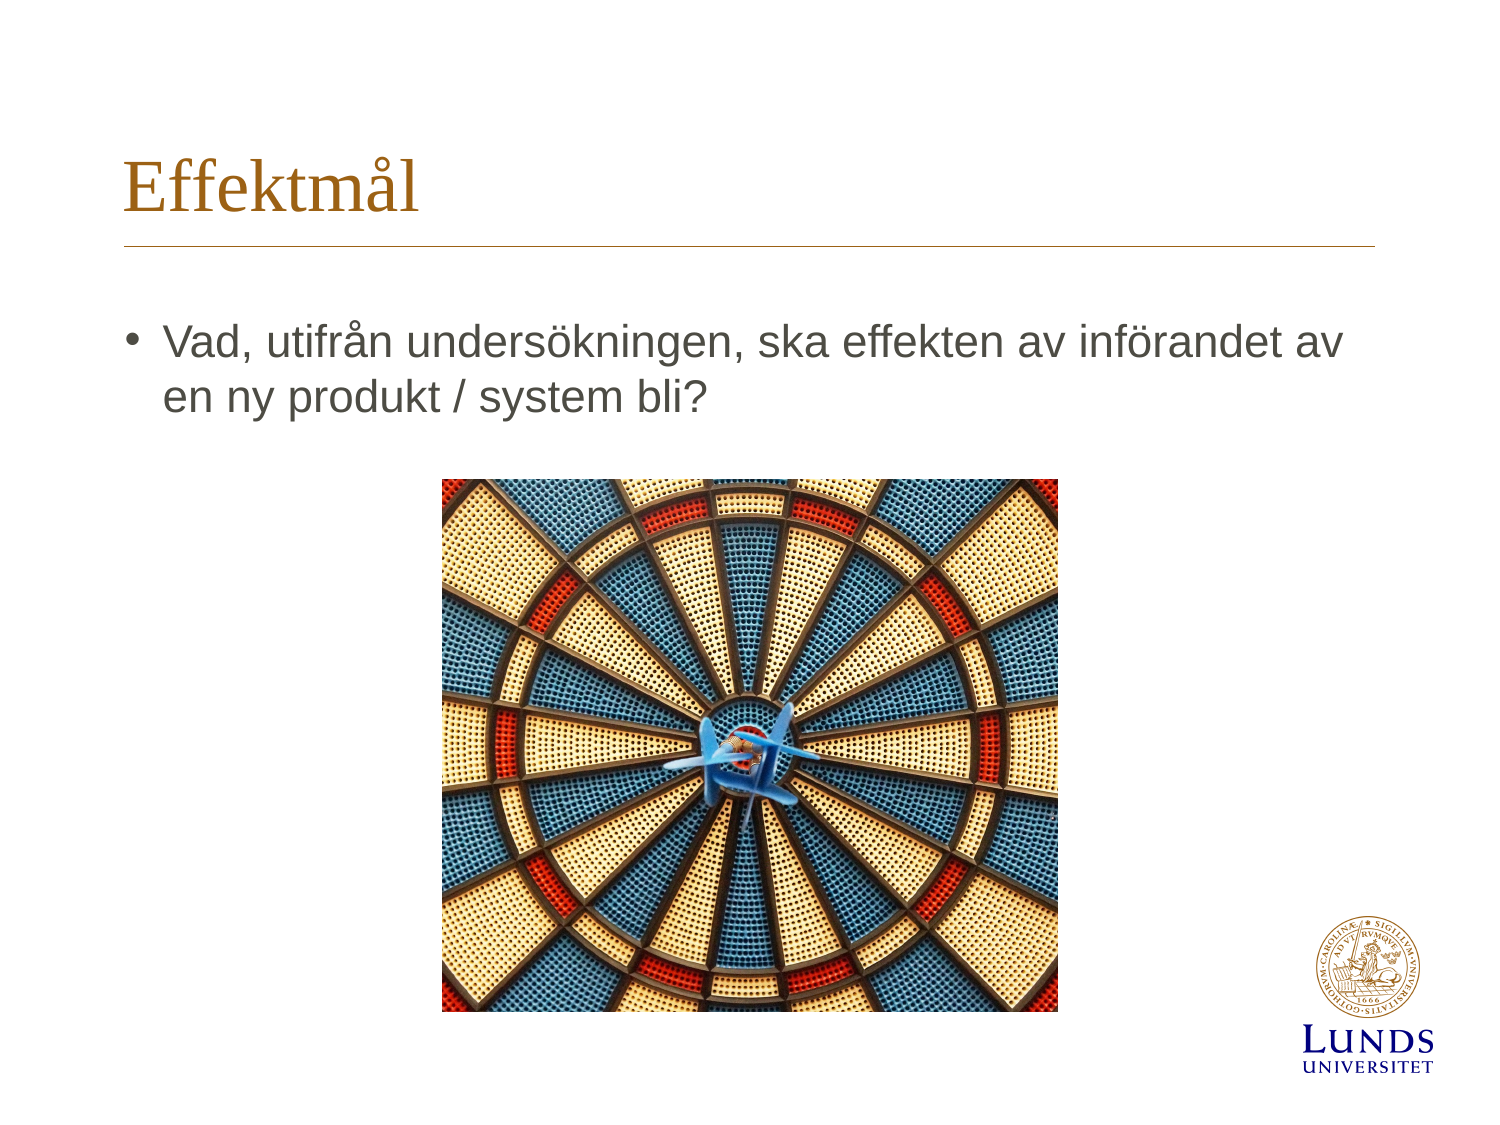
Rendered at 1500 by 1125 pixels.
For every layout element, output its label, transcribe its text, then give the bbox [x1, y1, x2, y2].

title Effektmål [106, 46, 1375, 235]
picture [1303, 916, 1433, 1073]
picture [442, 479, 1058, 1012]
list Vad, utifrån undersökningen, ska effekten av införandet av en ny produkt / system bli? [109, 303, 1375, 891]
